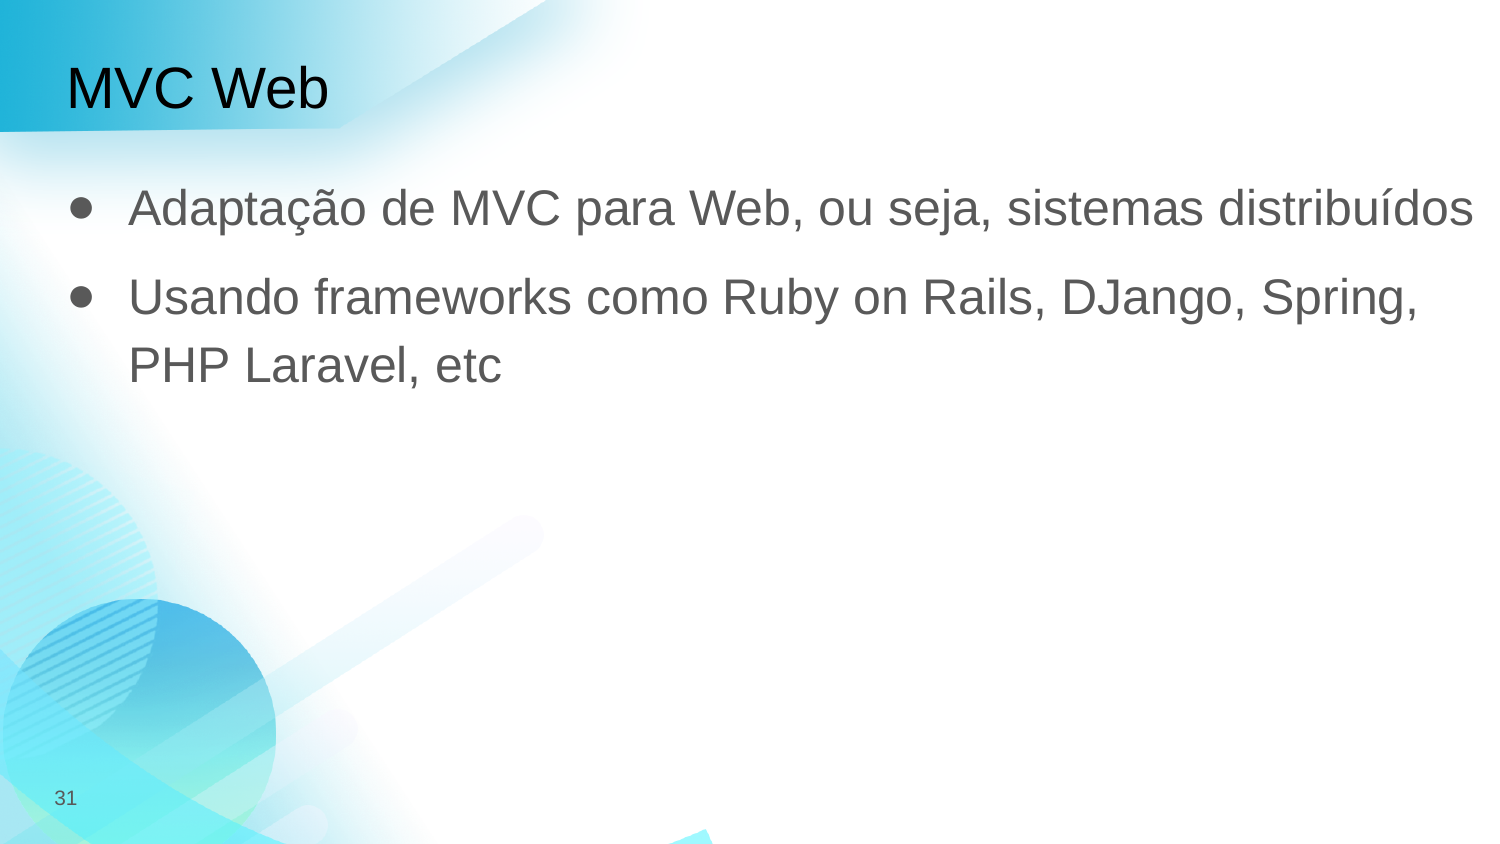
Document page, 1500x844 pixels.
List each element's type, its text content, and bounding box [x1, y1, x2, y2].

list Adaptação de MVC para Web, ou seja, sistemas distribuídos Usando frameworks como Ruby on Rails, DJango, Spring, PHP Laravel, etc [38, 151, 1491, 287]
title MVC Web [51, 35, 1449, 130]
picture [0, 0, 1500, 844]
slide_number 31 [2, 764, 93, 830]
